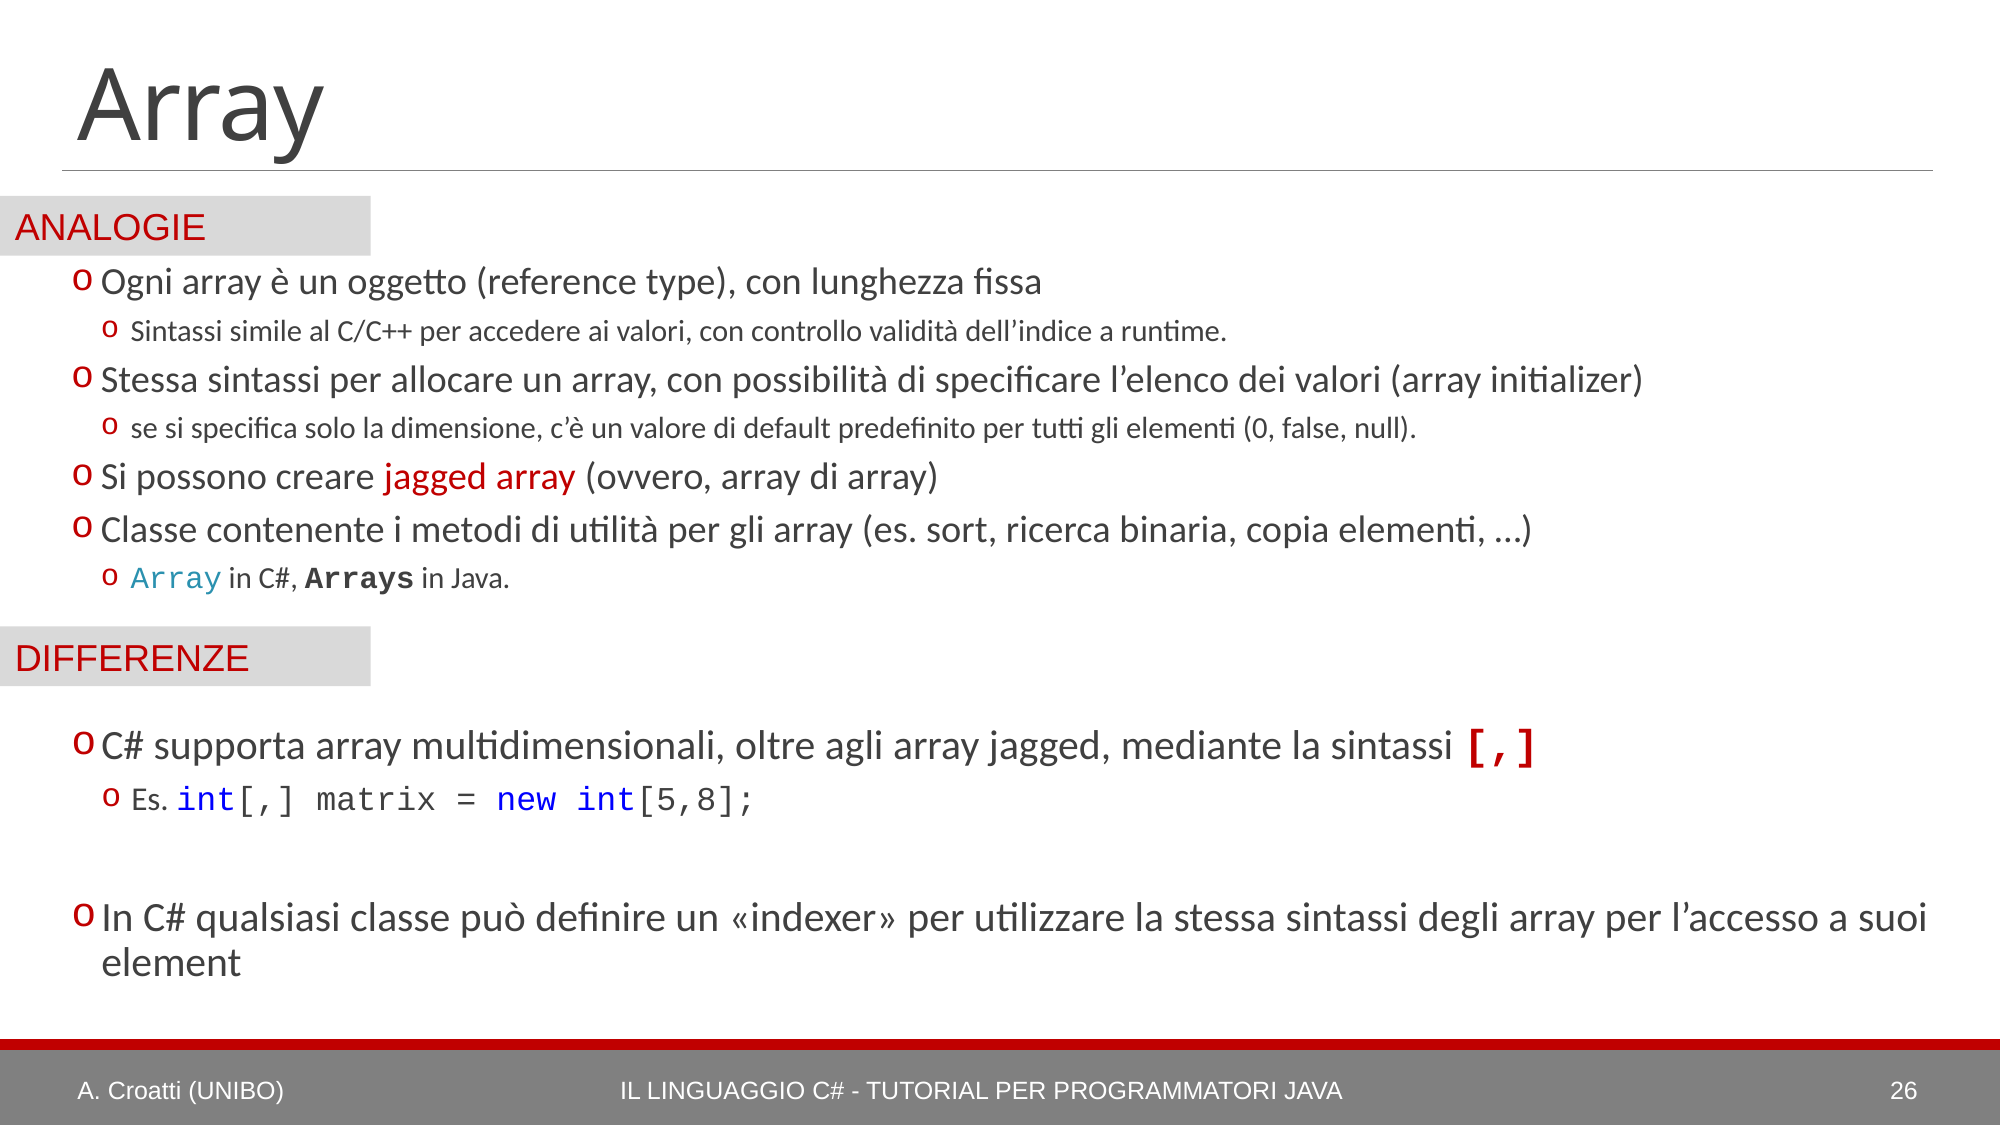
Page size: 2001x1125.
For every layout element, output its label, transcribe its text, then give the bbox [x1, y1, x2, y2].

list C# supporta array multidimensionali, oltre agli array jagged, mediante la sintassi [,] Es. int[,] matrix = new int[5,8]; In C# qualsiasi classe può definire un «indexer» per utilizzare la stessa sintassi degli array per l’accesso a suoi element [38, 688, 1933, 1021]
slide_number 26 [1624, 1059, 1933, 1120]
footer Il Linguaggio C# - Tutorial per Programmatori Java [339, 1059, 1624, 1120]
title Array [62, 47, 1933, 169]
list Ogni array è un oggetto (reference type), con lunghezza fissa Sintassi simile al C/C++ per accedere ai valori, con controllo validità dell’indice a runtime. Stessa sintassi per allocare un array, con possibilità di specificare l’elenco dei valori (array initializer) se si specifica solo la dimensione, c’è un valore di default predefinito per tutti gli elementi (0, false, null). Si possono creare jagged array (ovvero, array di array) Classe contenente i metodi di utilità per gli array (es. sort, ricerca binaria, copia elementi, …) Array in C#, Arrays in Java. [38, 254, 1933, 604]
slide_number A. Croatti (UNIBO) [62, 1059, 339, 1120]
